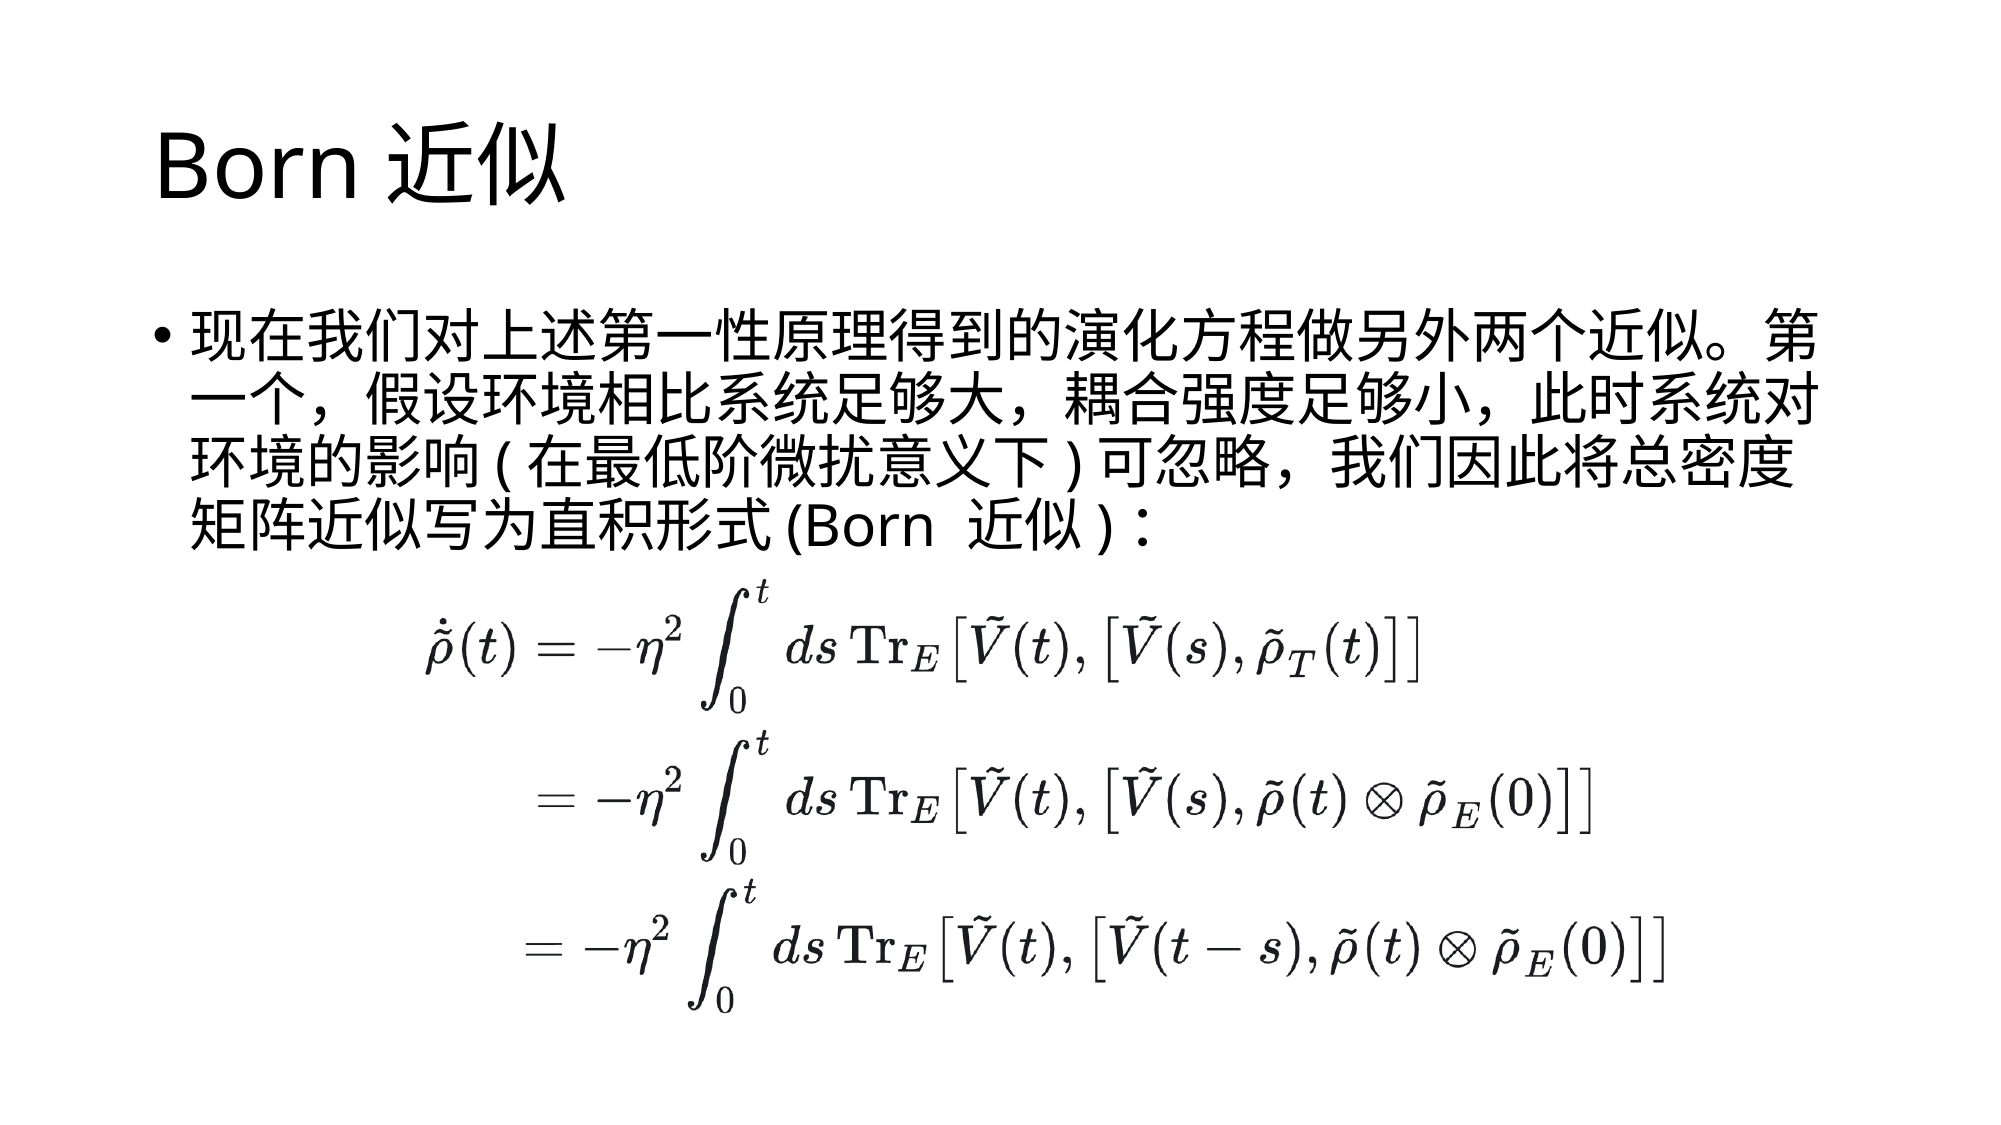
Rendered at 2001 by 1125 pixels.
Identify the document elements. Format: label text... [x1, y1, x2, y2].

picture [396, 562, 1689, 1023]
list 现在我们对上述第一性原理得到的演化方程做另外两个近似。第一个，假设环境相比系统足够大，耦合强度足够小，此时系统对环境的影响(在最低阶微扰意义下)可忽略，我们因此将总密度矩阵近似写为直积形式(Born 近似)： [137, 299, 1863, 1014]
title Born近似 [137, 59, 1863, 278]
